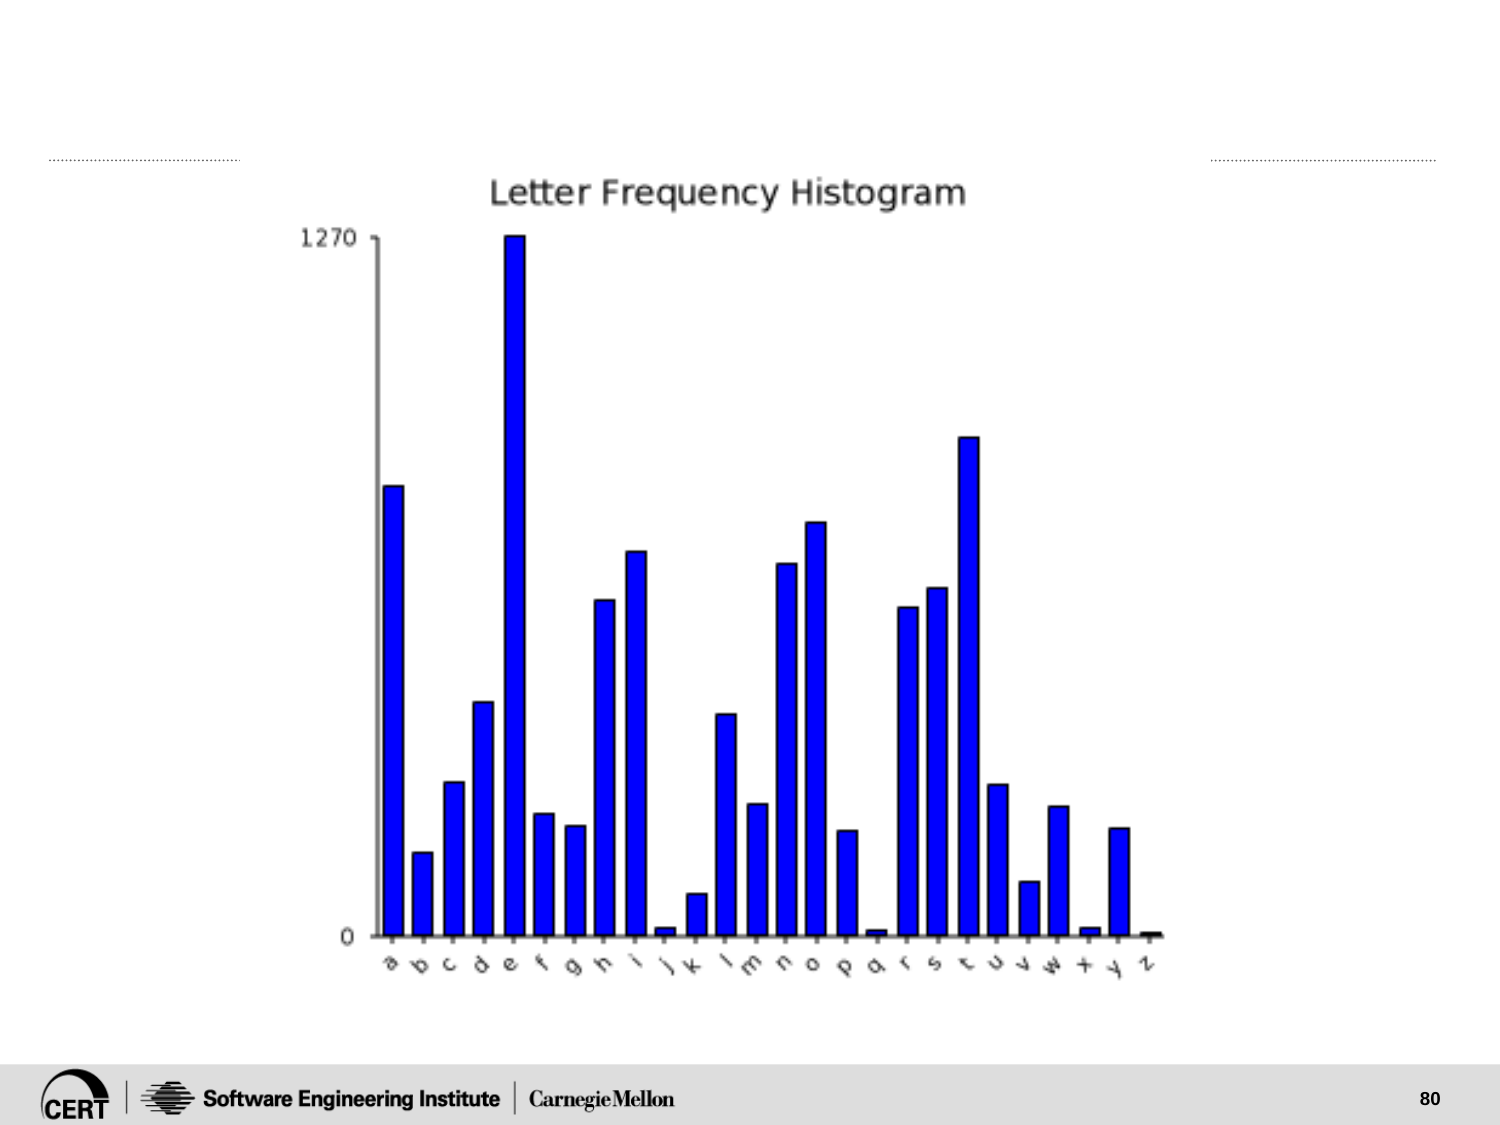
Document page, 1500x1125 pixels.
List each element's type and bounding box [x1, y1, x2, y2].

picture [24, 1065, 688, 1125]
list [240, 90, 1211, 1061]
